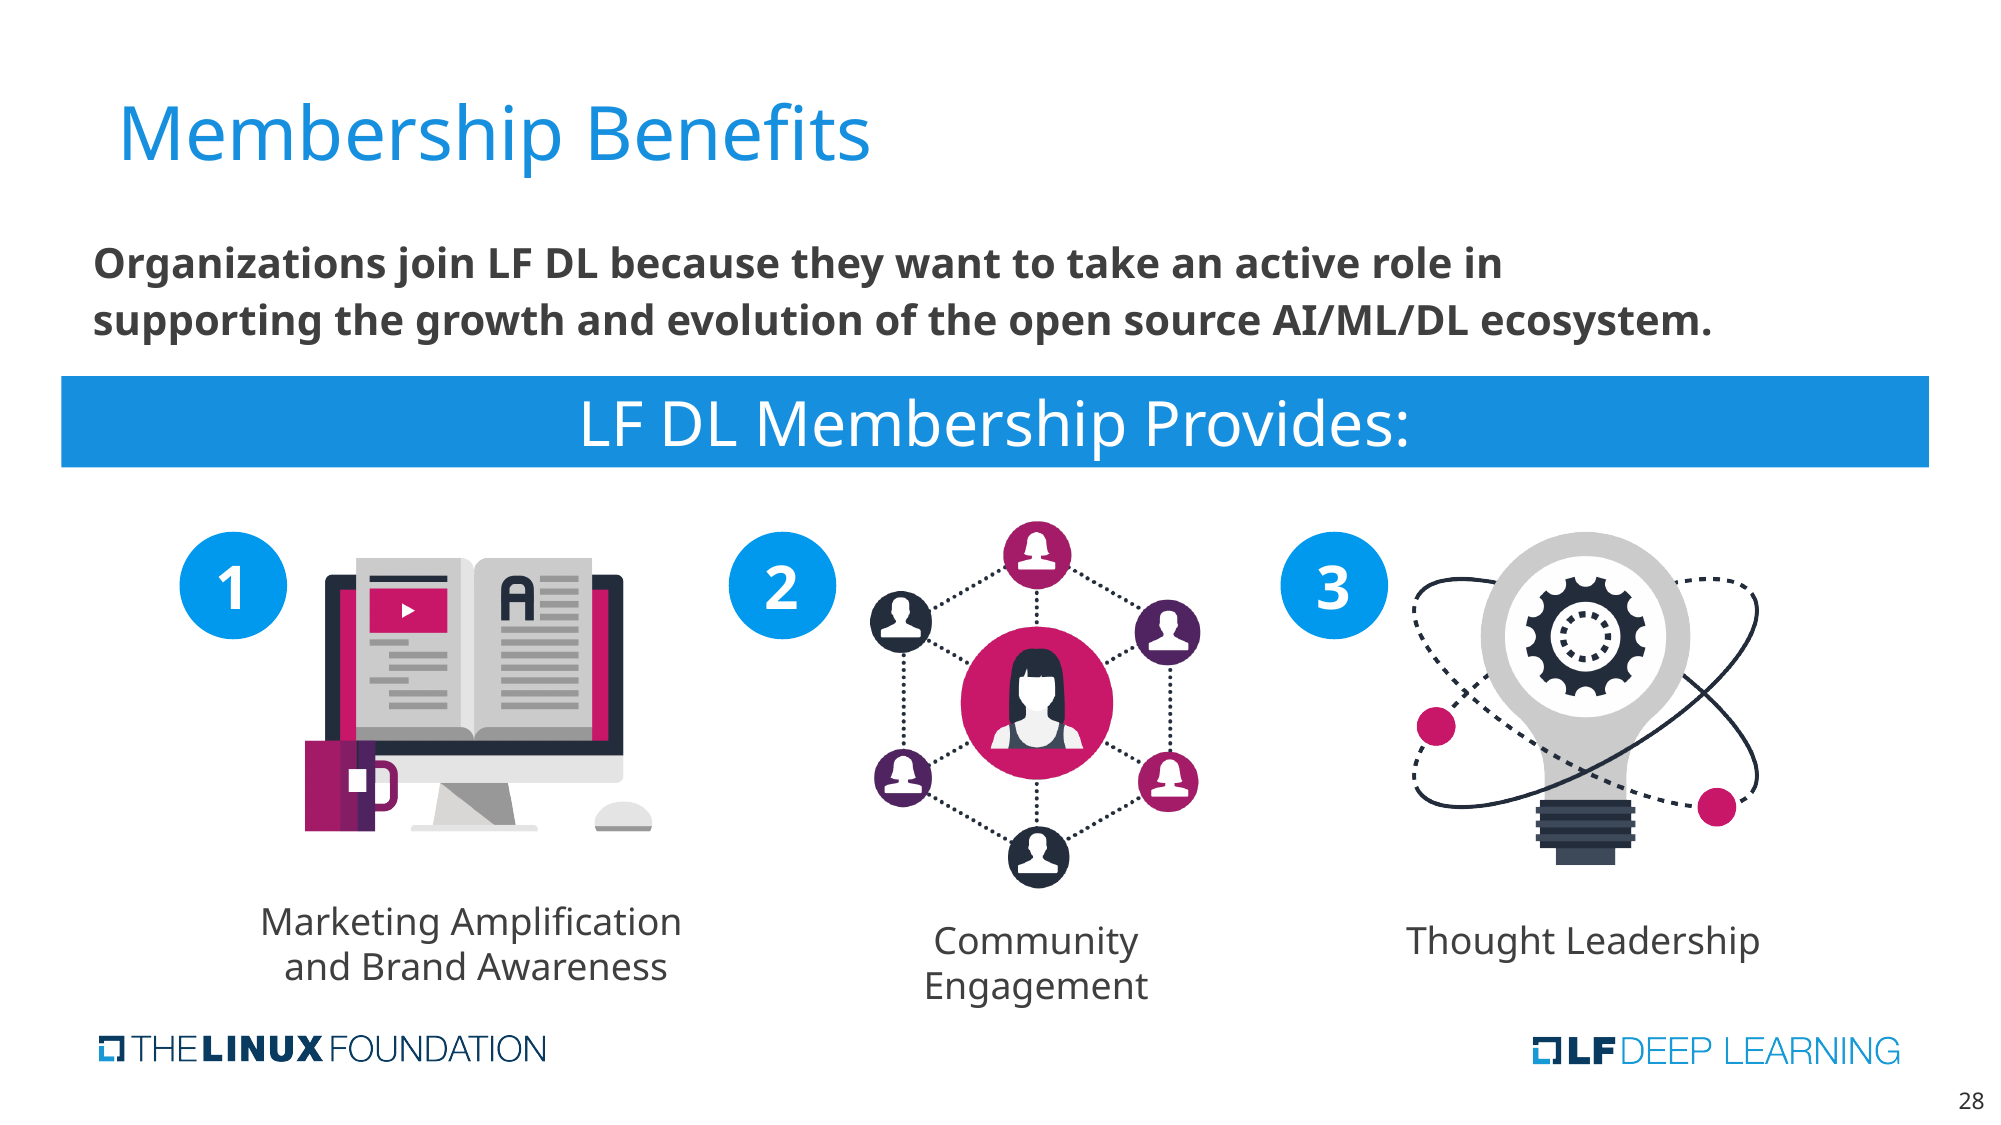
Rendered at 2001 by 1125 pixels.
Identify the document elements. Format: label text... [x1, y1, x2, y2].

text_box LF DL Membership Provides: [61, 376, 1929, 468]
title Membership Benefits [102, 59, 1897, 214]
picture [288, 517, 665, 877]
text_box 2 [728, 531, 837, 640]
text_box Community Engagement [814, 909, 1258, 971]
text_box Organizations join LF DL because they want to take an active role in supporting the growth and evolution of the open source AI/ML/DL ecosystem. [72, 208, 1740, 376]
text_box 3 [1280, 531, 1389, 640]
picture [1395, 523, 1772, 884]
text_box Thought Leadership [1380, 909, 1787, 971]
text_box 1 [179, 531, 283, 640]
slide_number ‹#› [1939, 1080, 2000, 1125]
picture [867, 517, 1205, 891]
picture [1531, 1035, 1901, 1066]
text_box Marketing Amplification and Brand Awareness [222, 890, 731, 997]
picture [99, 1035, 545, 1062]
